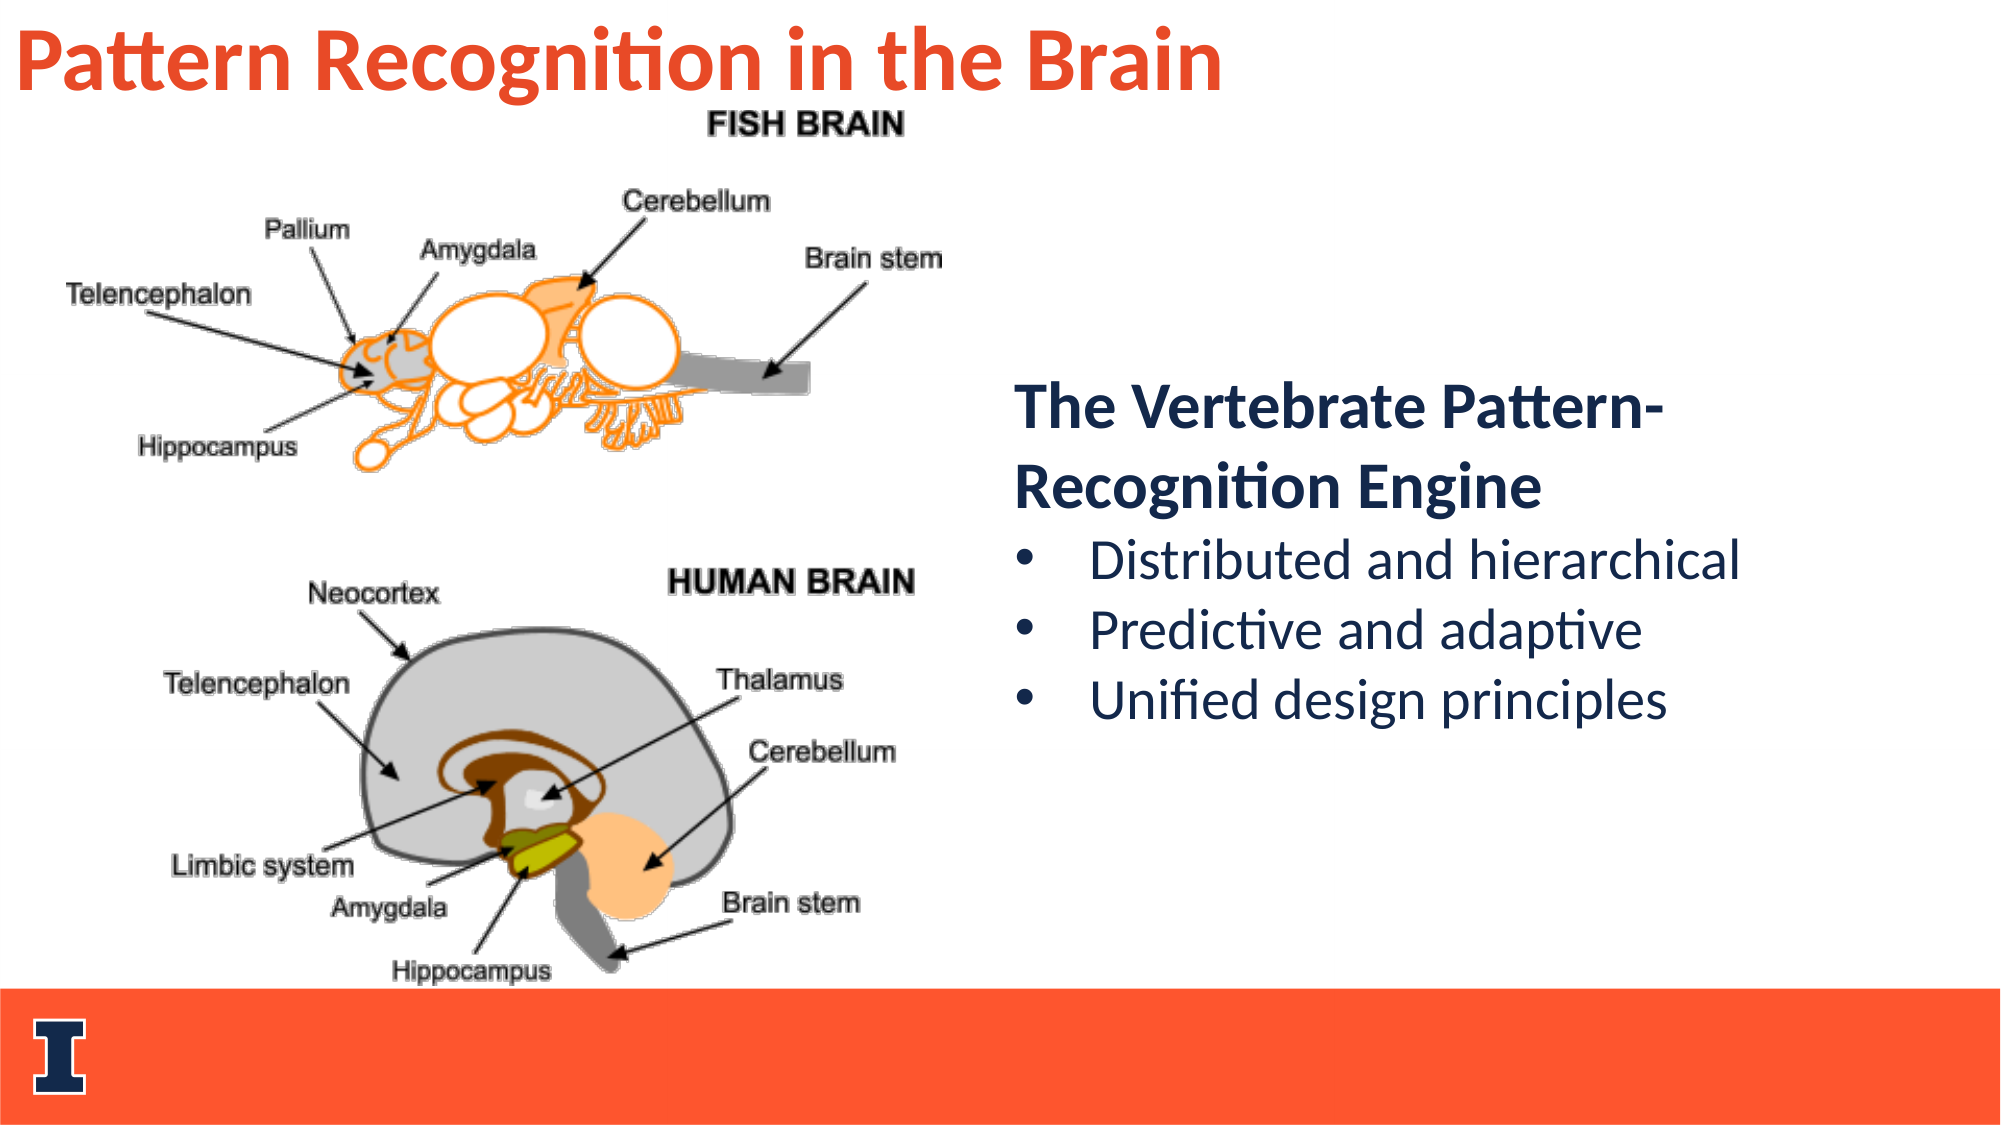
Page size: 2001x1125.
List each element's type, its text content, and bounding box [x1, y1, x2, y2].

text_box Pattern Recognition in the Brain [0, 0, 1884, 121]
picture [0, 0, 2001, 1125]
text_box The Vertebrate Pattern-Recognition Engine Distributed and hierarchical Predictive and adaptive Unified design principles [999, 354, 1884, 739]
